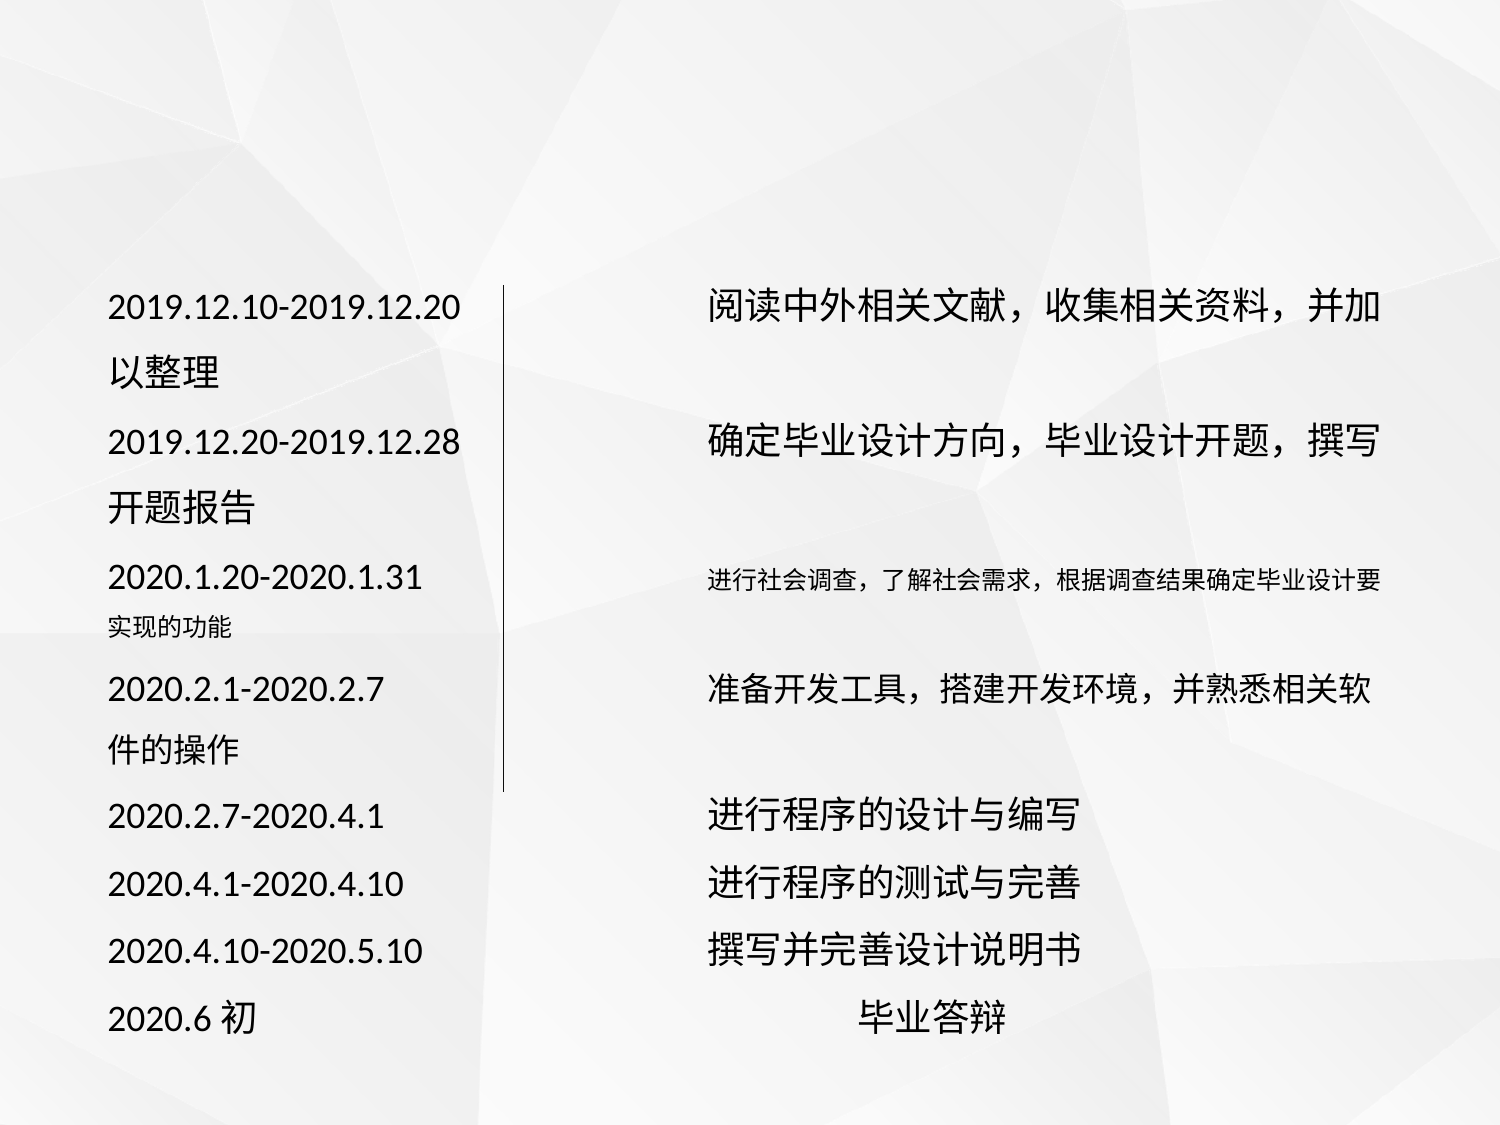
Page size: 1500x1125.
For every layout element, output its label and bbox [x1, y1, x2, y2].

text_box [0, 0, 1500, 1125]
